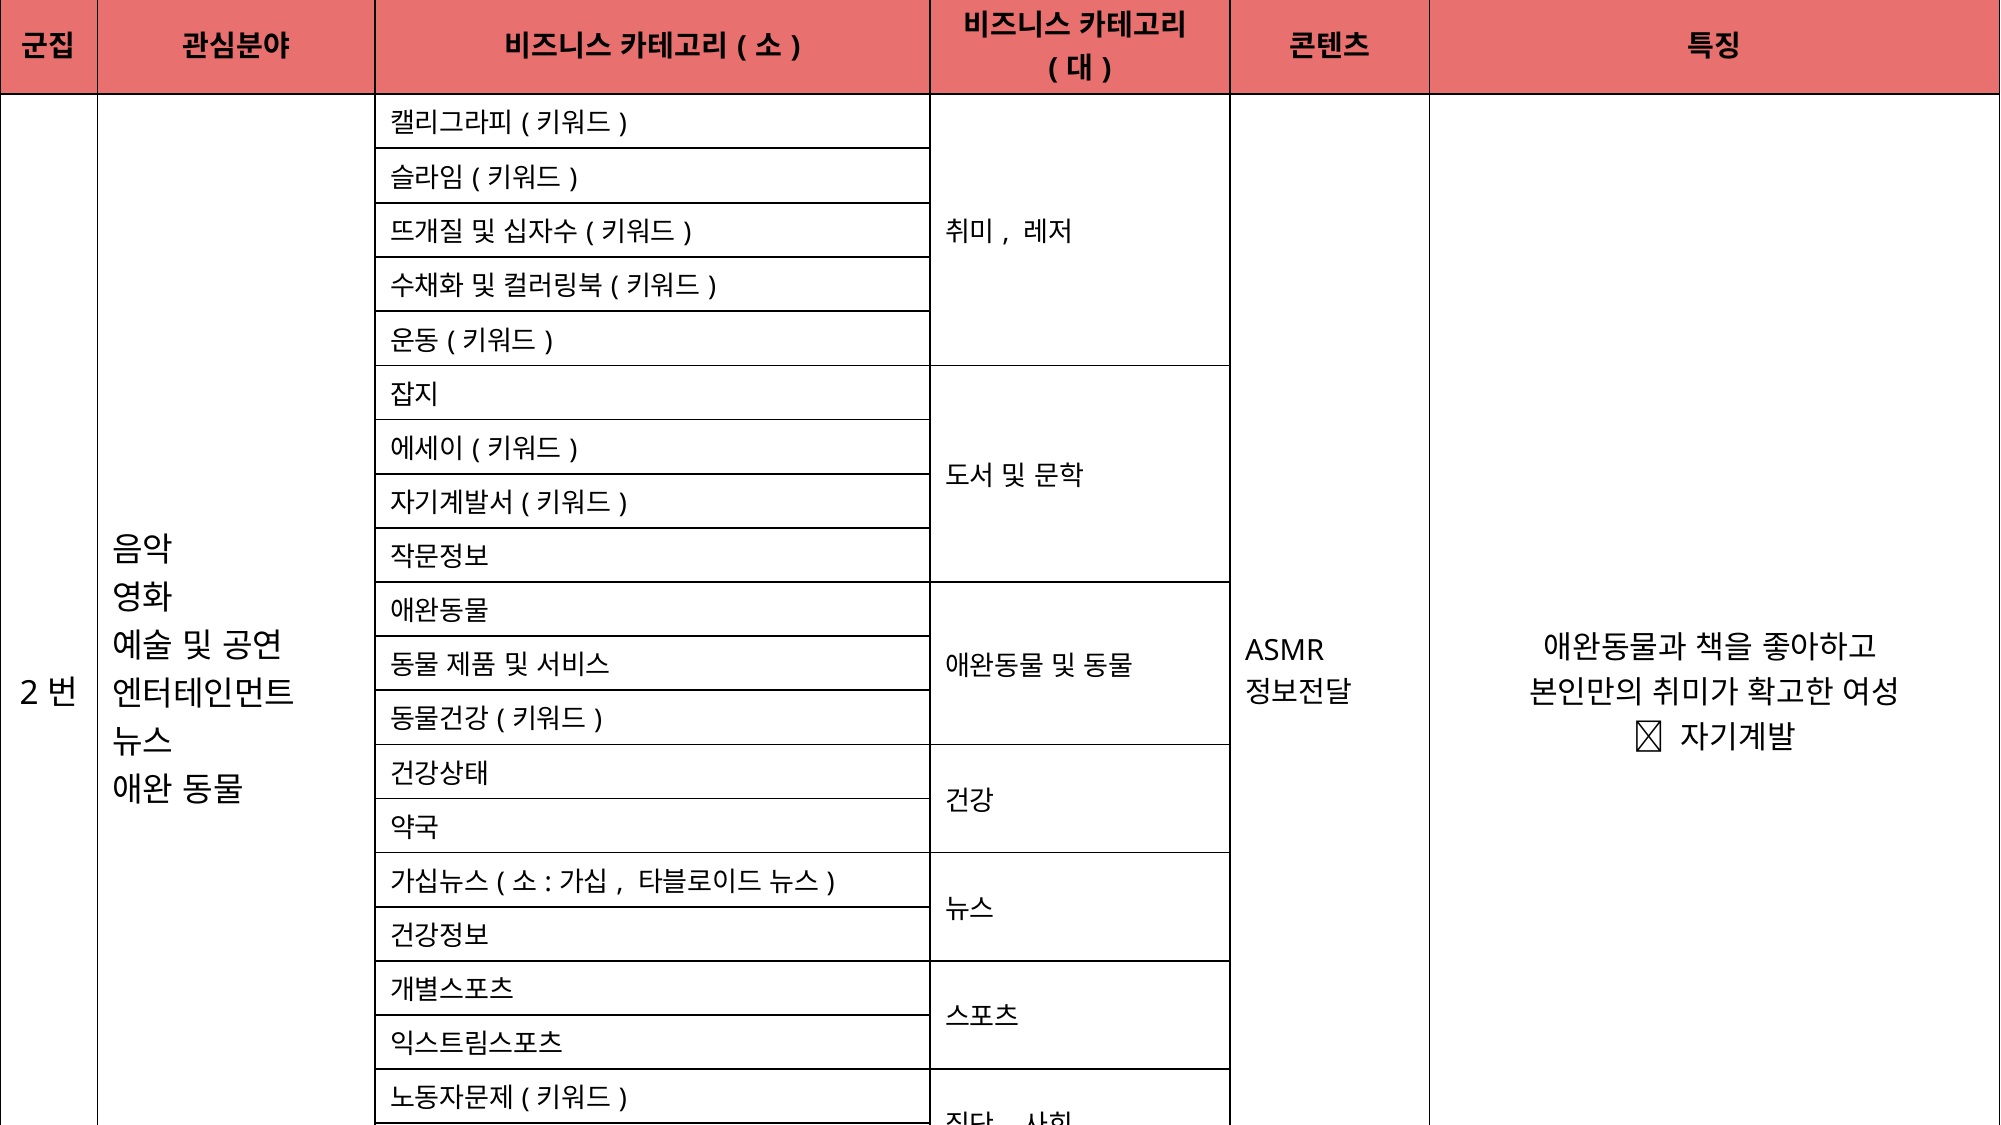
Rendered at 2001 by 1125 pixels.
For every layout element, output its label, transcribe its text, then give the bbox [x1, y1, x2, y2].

table_cell 집단, 사회 [931, 1070, 1229, 1125]
table_cell 작문정보 [376, 529, 929, 581]
table_cell 약국 [376, 799, 929, 852]
table_cell 노동자문제(키워드) [376, 1070, 929, 1122]
table_cell 뜨개질 및 십자수(키워드) [376, 204, 929, 256]
table_cell 개별스포츠 [376, 962, 929, 1014]
table_cell 자기계발서(키워드) [376, 475, 929, 527]
table_header 특징 [1430, 0, 1999, 93]
table_cell 애완동물 [376, 583, 929, 635]
table_cell 수채화 및 컬러링북(키워드) [376, 258, 929, 310]
table_cell 캘리그라피(키워드) [376, 95, 929, 147]
table_header 비즈니스 카테고리(대) [931, 0, 1229, 93]
table_cell 도서 및 문학 [931, 366, 1229, 581]
table_cell 2번 [1, 95, 97, 1125]
table_cell 에세이(키워드) [376, 420, 929, 473]
table_cell 건강 [931, 745, 1229, 852]
table_cell 운동(키워드) [376, 312, 929, 365]
table_header 군집 [1, 0, 97, 93]
table_header 콘텐츠 [1231, 0, 1429, 93]
table_header 관심분야 [98, 0, 374, 93]
table_cell ASMR 정보전달 [1231, 95, 1429, 1125]
table_cell 잡지 [376, 366, 929, 419]
table_cell 애완동물 및 동물 [931, 583, 1229, 744]
table_cell 동물 제품 및 서비스 [376, 637, 929, 689]
table_cell 건강상태 [376, 745, 929, 798]
table_header 비즈니스 카테고리(소) [376, 0, 929, 93]
table_cell 익스트림스포츠 [376, 1016, 929, 1068]
table_cell 건강정보 [376, 908, 929, 960]
table_cell 동물건강(키워드) [376, 691, 929, 744]
table_cell 스포츠 [931, 962, 1229, 1068]
table_cell 가십뉴스(소:가십, 타블로이드 뉴스) [376, 853, 929, 906]
table_cell 음악 영화 예술 및 공연 엔터테인먼트 뉴스 애완 동물 [98, 95, 374, 1125]
table_cell 취미, 레저 [931, 95, 1229, 365]
table_cell 애완동물과 책을 좋아하고 본인만의 취미가 확고한 여성  자기계발 [1430, 95, 1999, 1125]
table_cell 슬라임(키워드) [376, 149, 929, 202]
table_cell 뉴스 [931, 853, 1229, 960]
